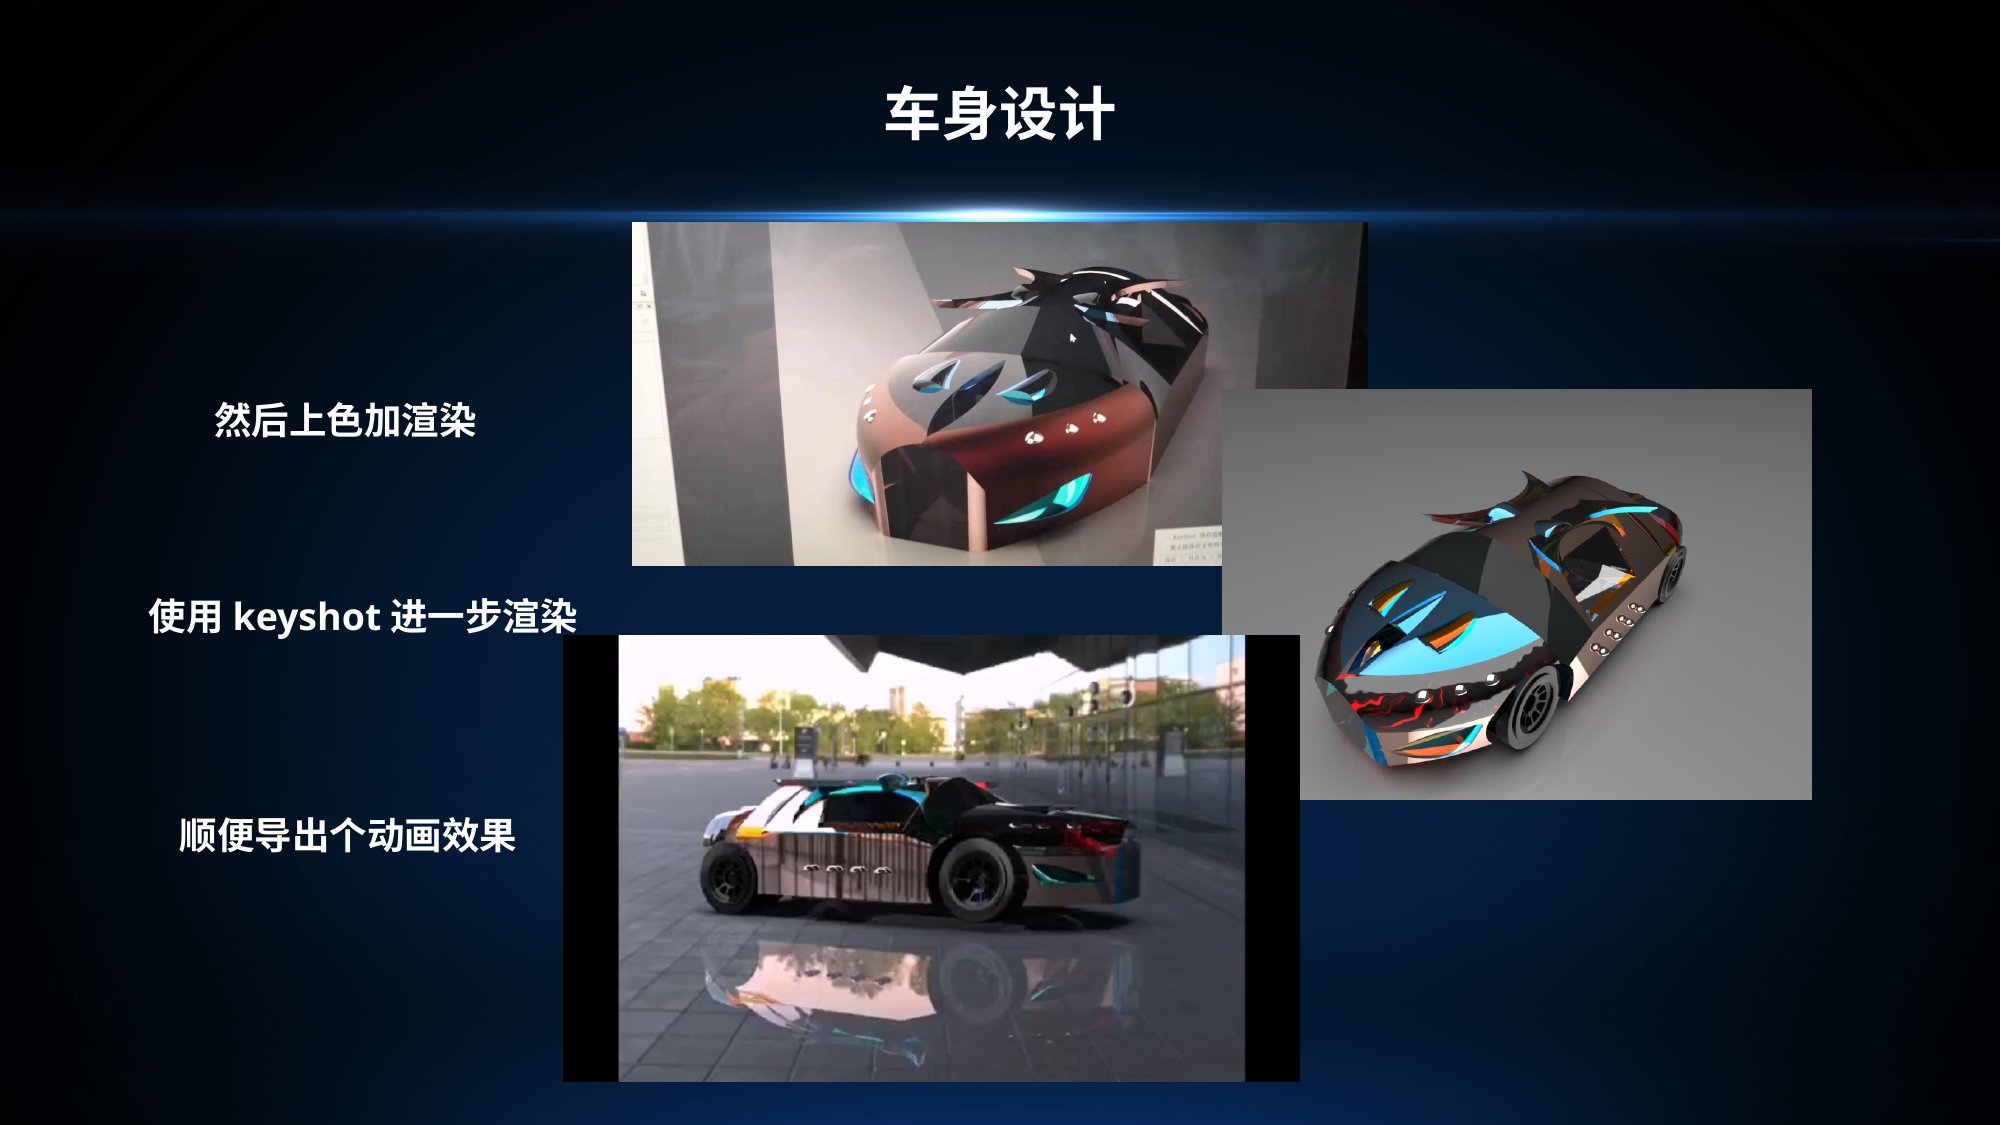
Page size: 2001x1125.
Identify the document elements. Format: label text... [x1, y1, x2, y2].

picture [0, 0, 2000, 1125]
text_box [562, 634, 1301, 1083]
text_box 然后上色加渲染 [164, 389, 632, 491]
text_box 使用keyshot进一步渲染 [133, 576, 746, 699]
text_box 车身设计 [730, 69, 1269, 155]
text_box 顺便导出个动画效果 [164, 795, 562, 864]
